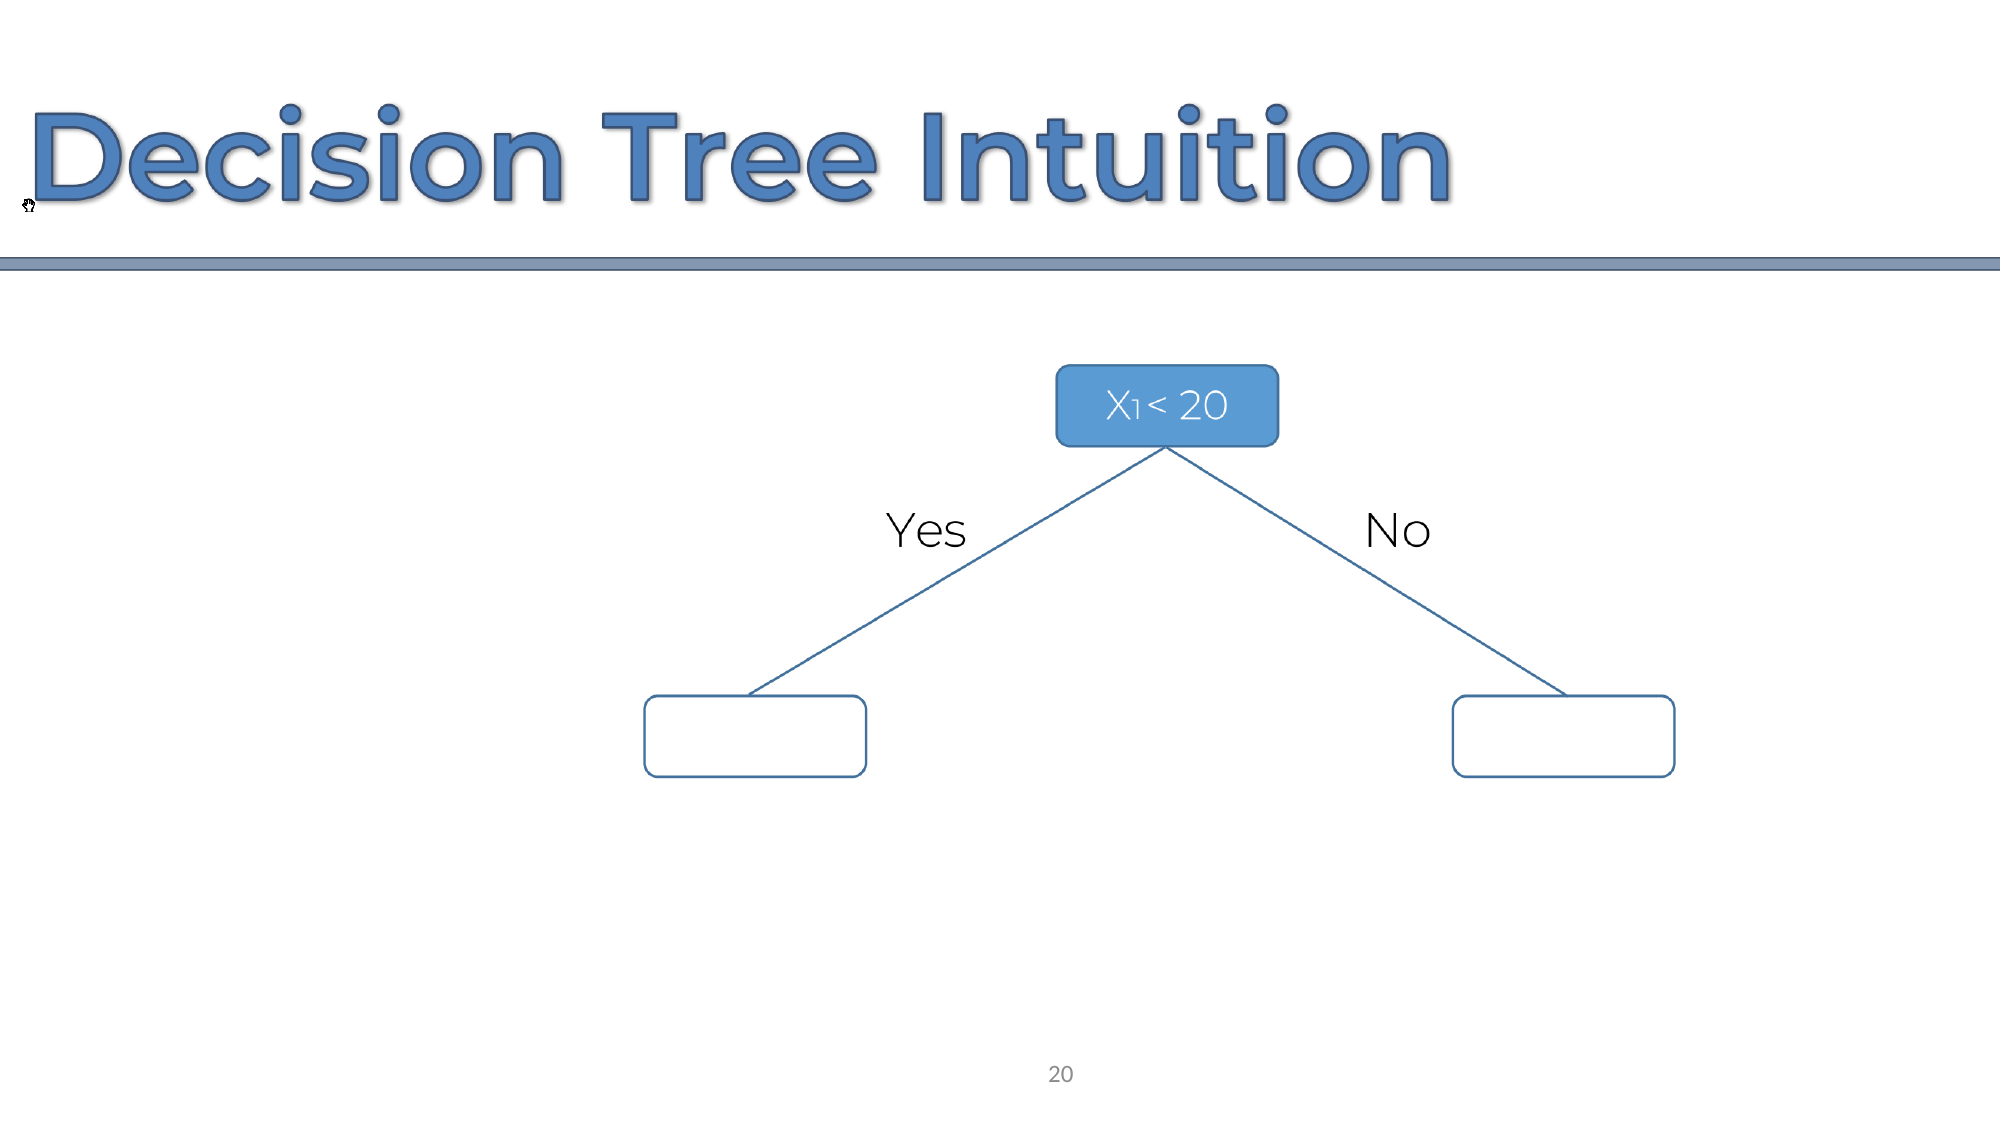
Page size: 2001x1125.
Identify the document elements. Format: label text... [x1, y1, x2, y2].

picture [0, 85, 2000, 1040]
slide_number 20 [638, 1042, 1089, 1103]
